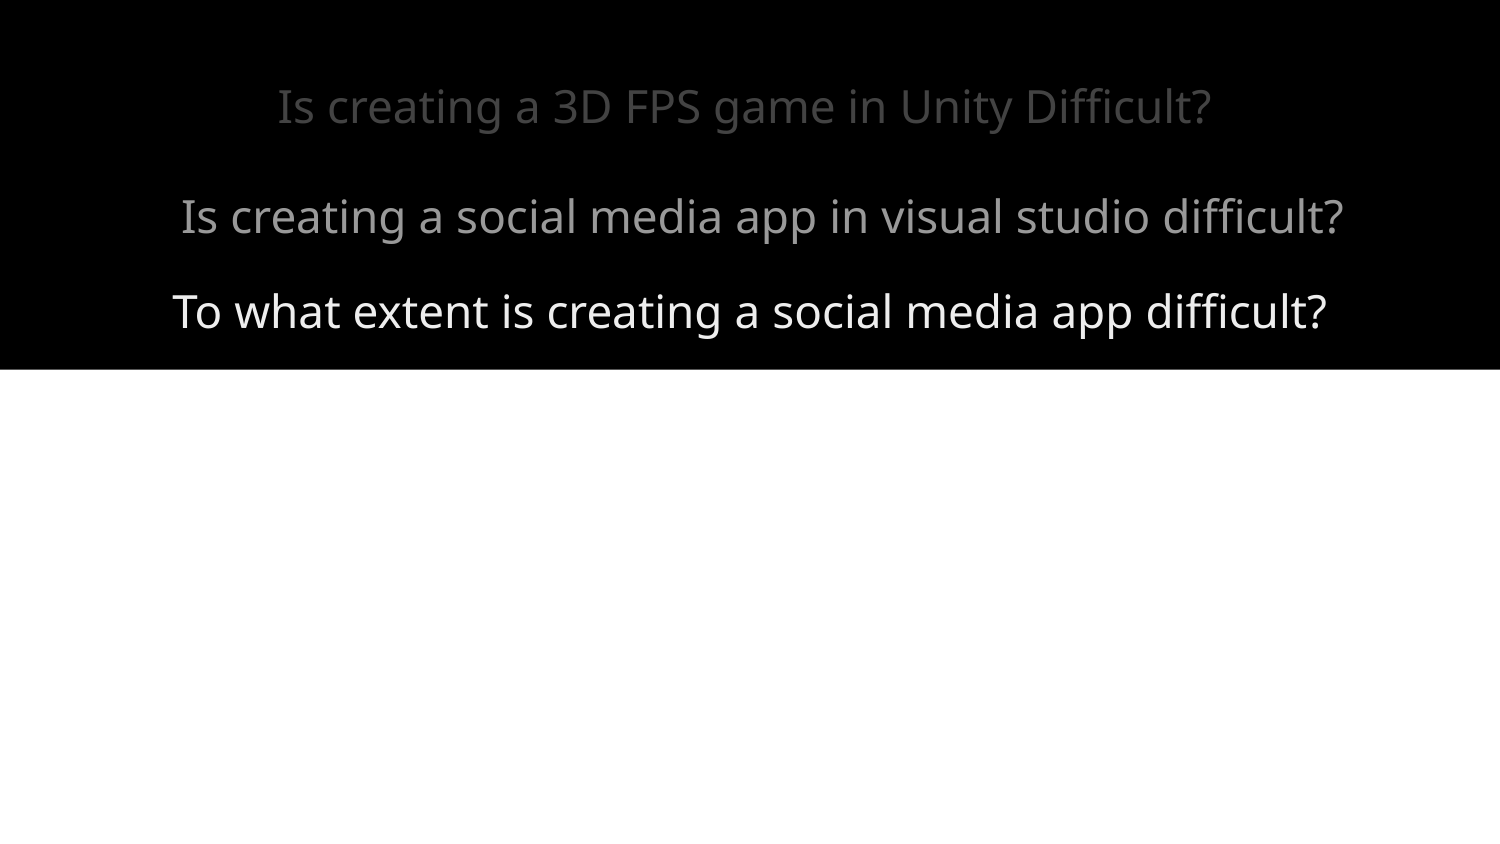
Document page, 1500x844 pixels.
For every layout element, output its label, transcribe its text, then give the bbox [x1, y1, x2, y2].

text_box Is creating a social media app in visual studio difficult? [72, 172, 1453, 258]
text_box To what extent is designing and creating a social media app in Visual Studio difficult for a person with prior experience with coding in Python and SQL? [0, 0, 1500, 370]
text_box Is creating a 3D FPS game in Unity Difficult? [18, 62, 1471, 148]
text_box To what extent is creating a social media app difficult? [59, 267, 1441, 353]
